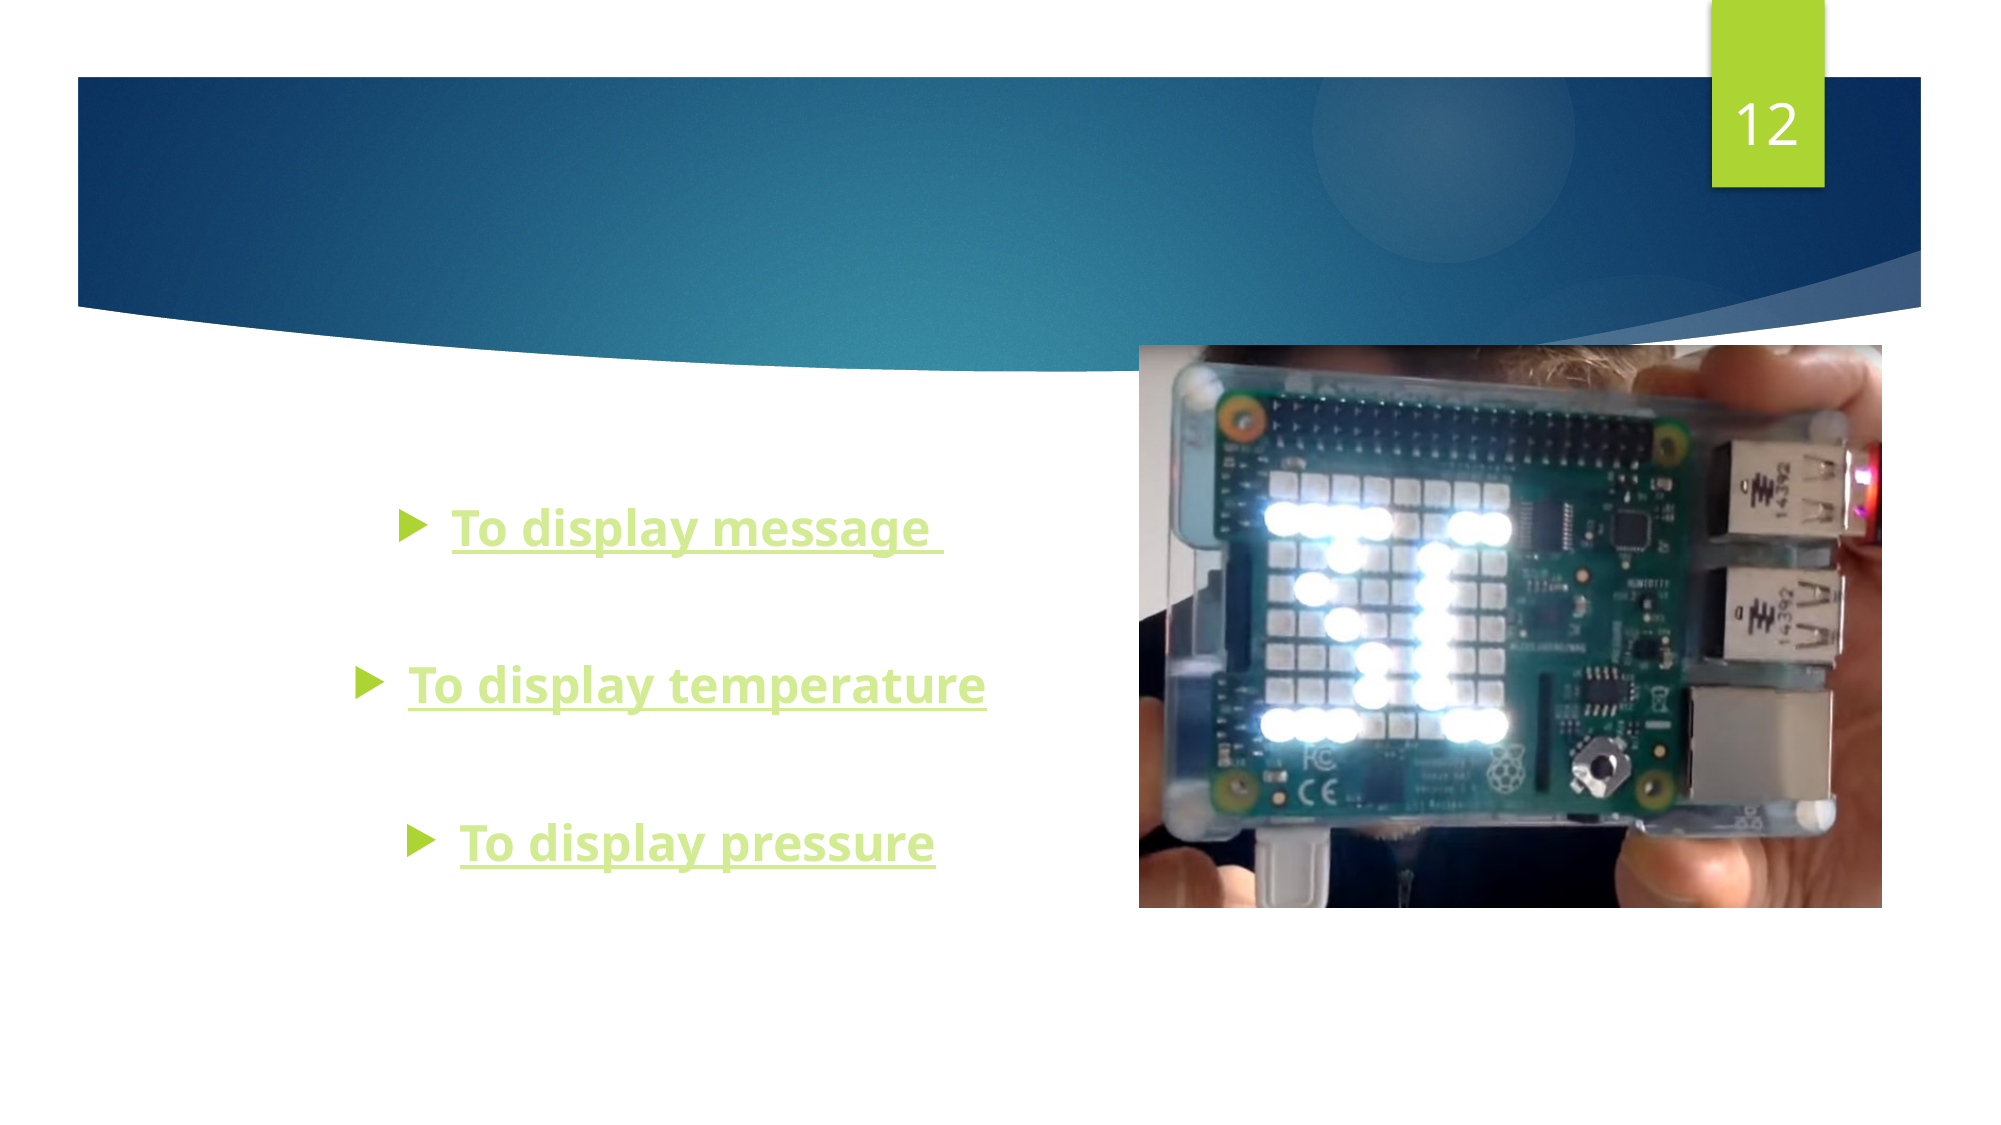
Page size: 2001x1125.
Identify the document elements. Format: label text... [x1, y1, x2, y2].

picture [1139, 345, 1882, 908]
list To display message To display temperature To display pressure [0, 420, 1389, 982]
slide_number 12 [1698, 48, 1836, 175]
